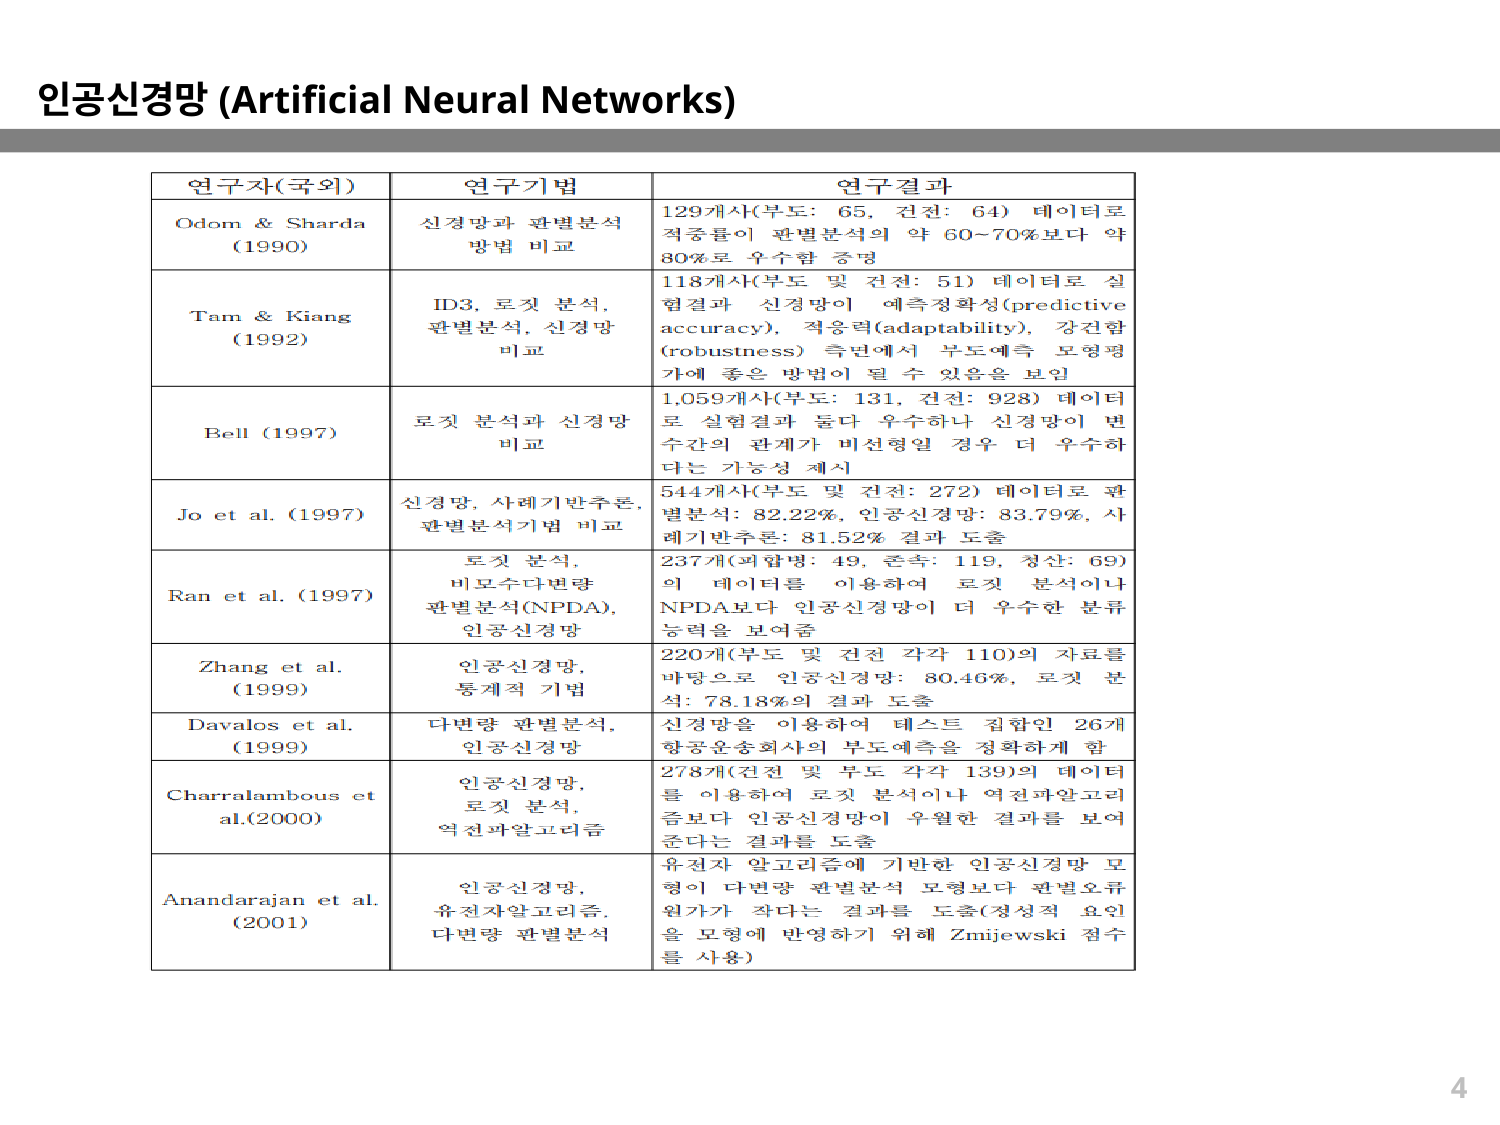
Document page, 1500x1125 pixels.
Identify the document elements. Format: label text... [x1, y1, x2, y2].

text_box 4 [1246, 1061, 1483, 1112]
text_box [22, 46, 1195, 129]
text_box [0, 128, 1500, 153]
text_box 인공신경망(Artificial Neural Networks) [22, 55, 1003, 129]
picture [135, 167, 1164, 977]
